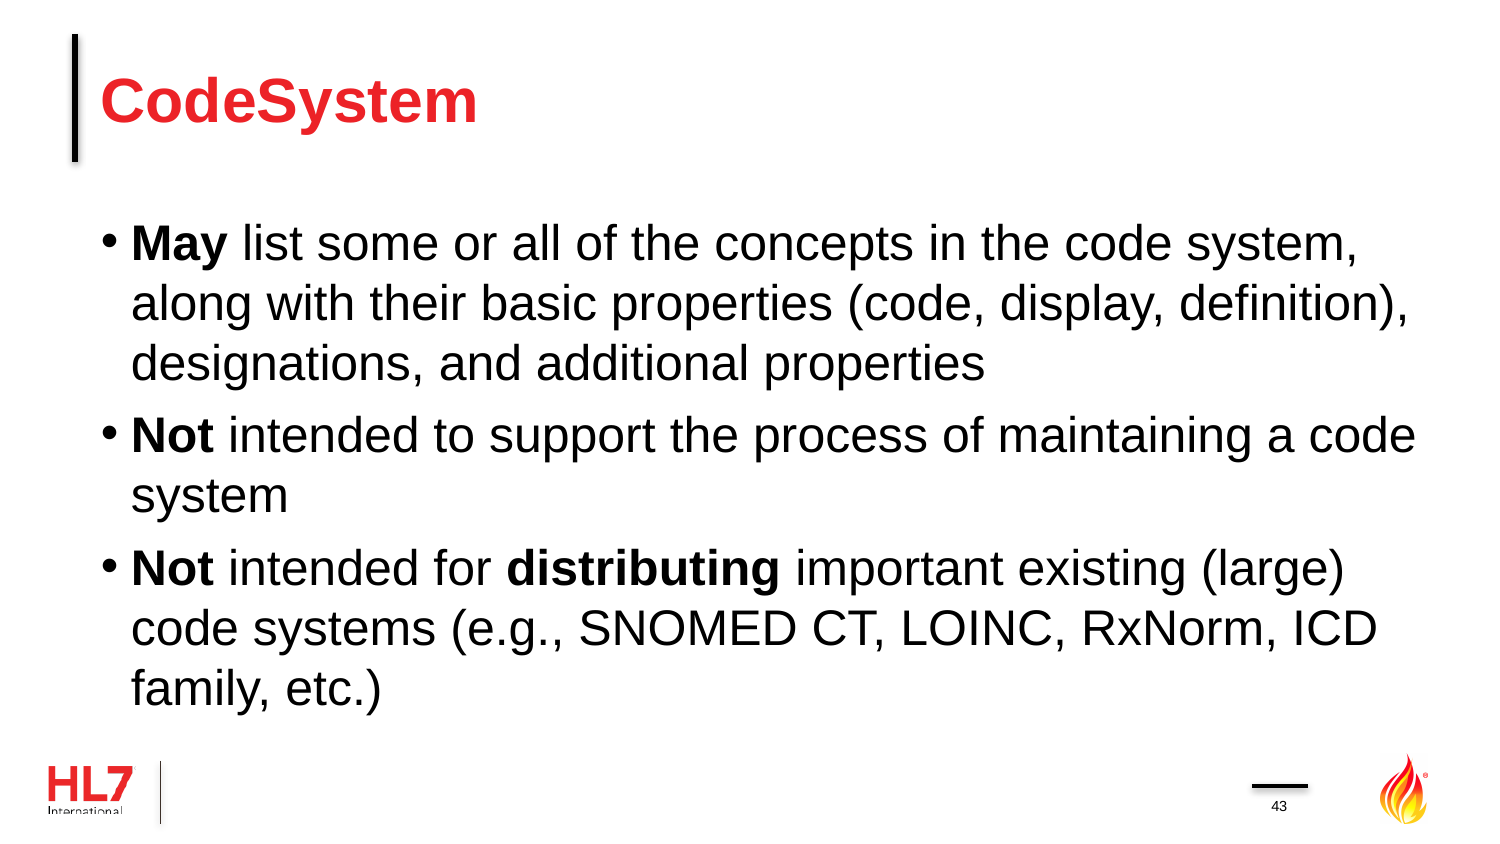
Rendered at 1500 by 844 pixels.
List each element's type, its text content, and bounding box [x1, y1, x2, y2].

picture [1380, 753, 1428, 824]
slide_number 43 [1257, 788, 1302, 815]
list May list some or all of the concepts in the code system, along with their basic properties (code, display, definition), designations, and additional properties Not intended to support the process of maintaining a code system Not intended for distributing important existing (large) code systems (e.g., SNOMED CT, LOINC, RxNorm, ICD family, etc.) [100, 210, 1451, 750]
title CodeSystem [100, 33, 1451, 163]
